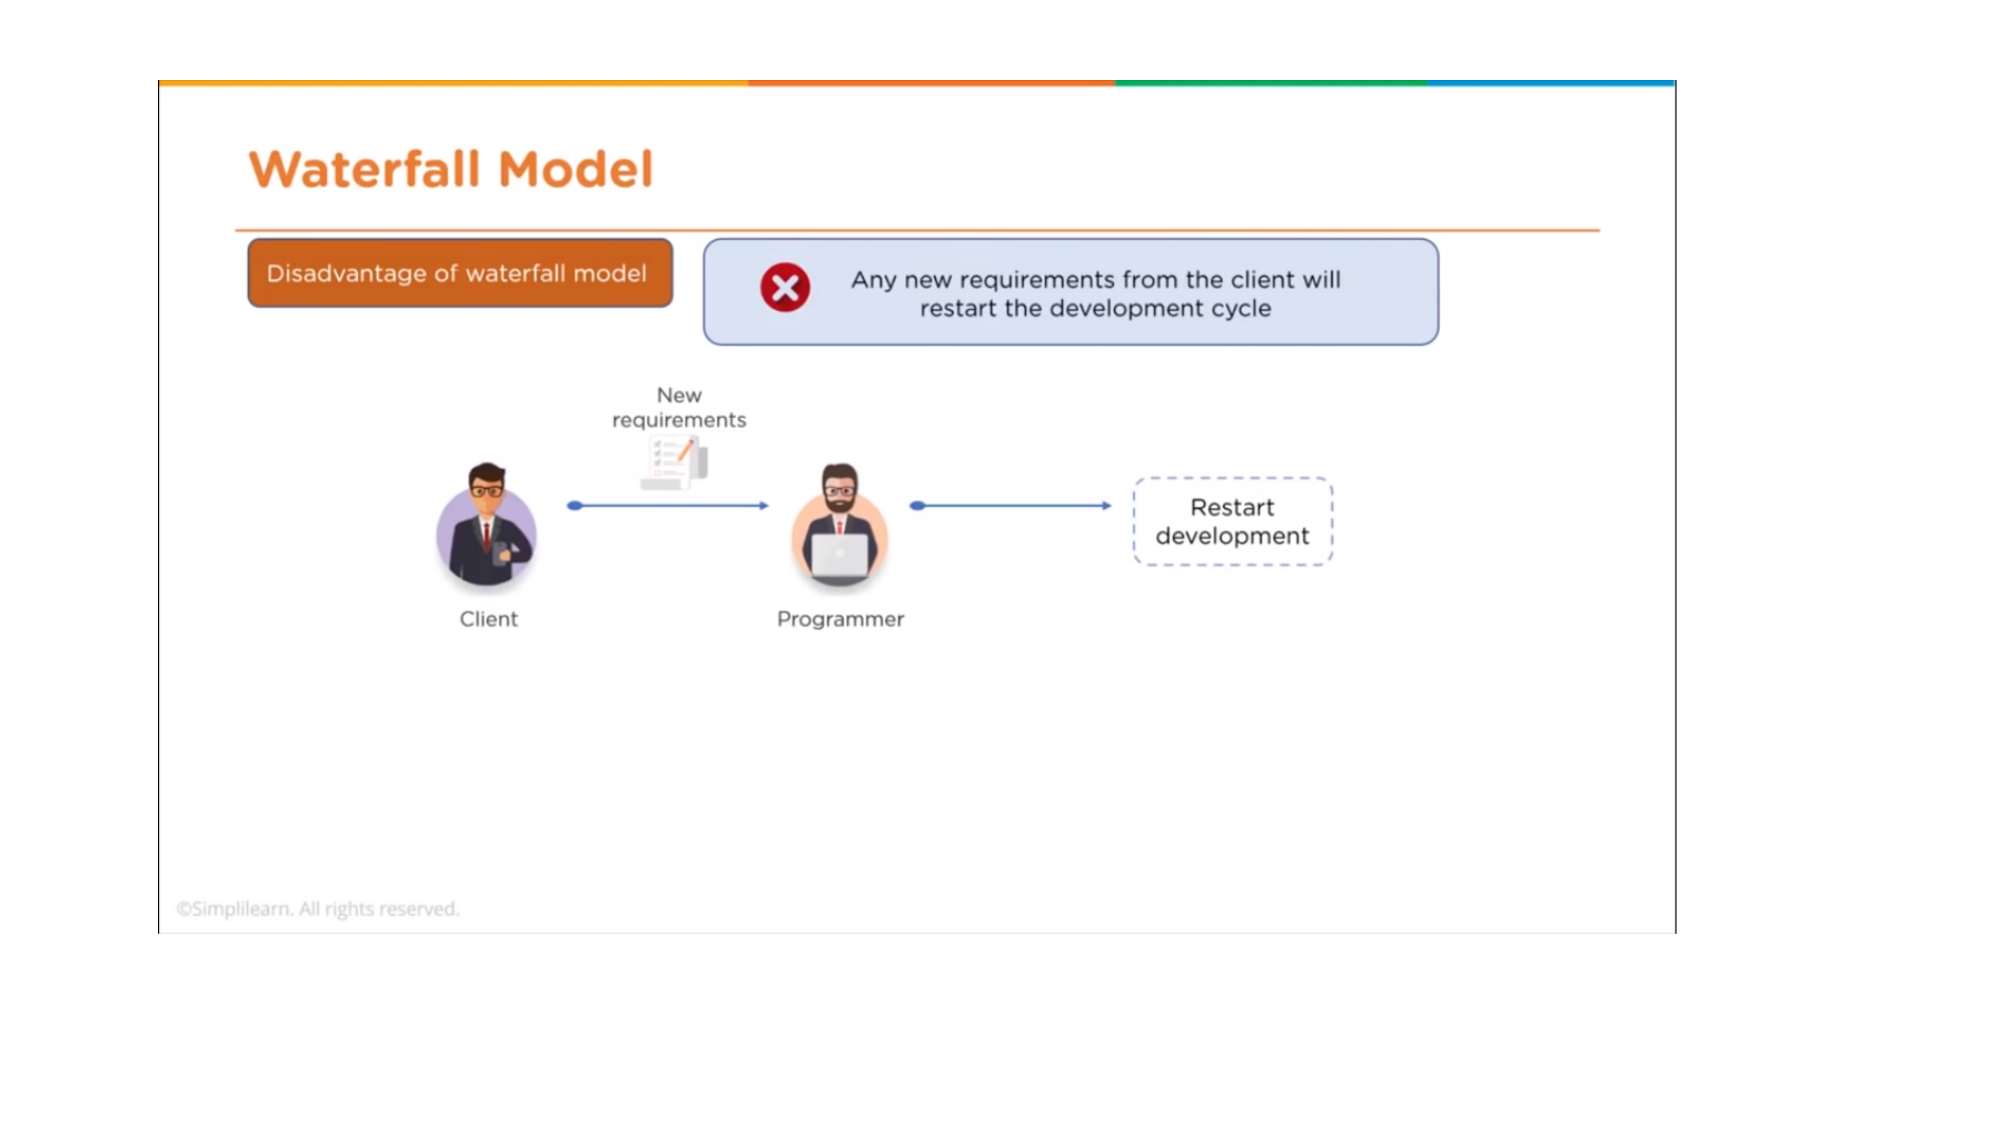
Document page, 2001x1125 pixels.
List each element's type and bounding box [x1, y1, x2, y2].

list [158, 80, 1770, 1045]
